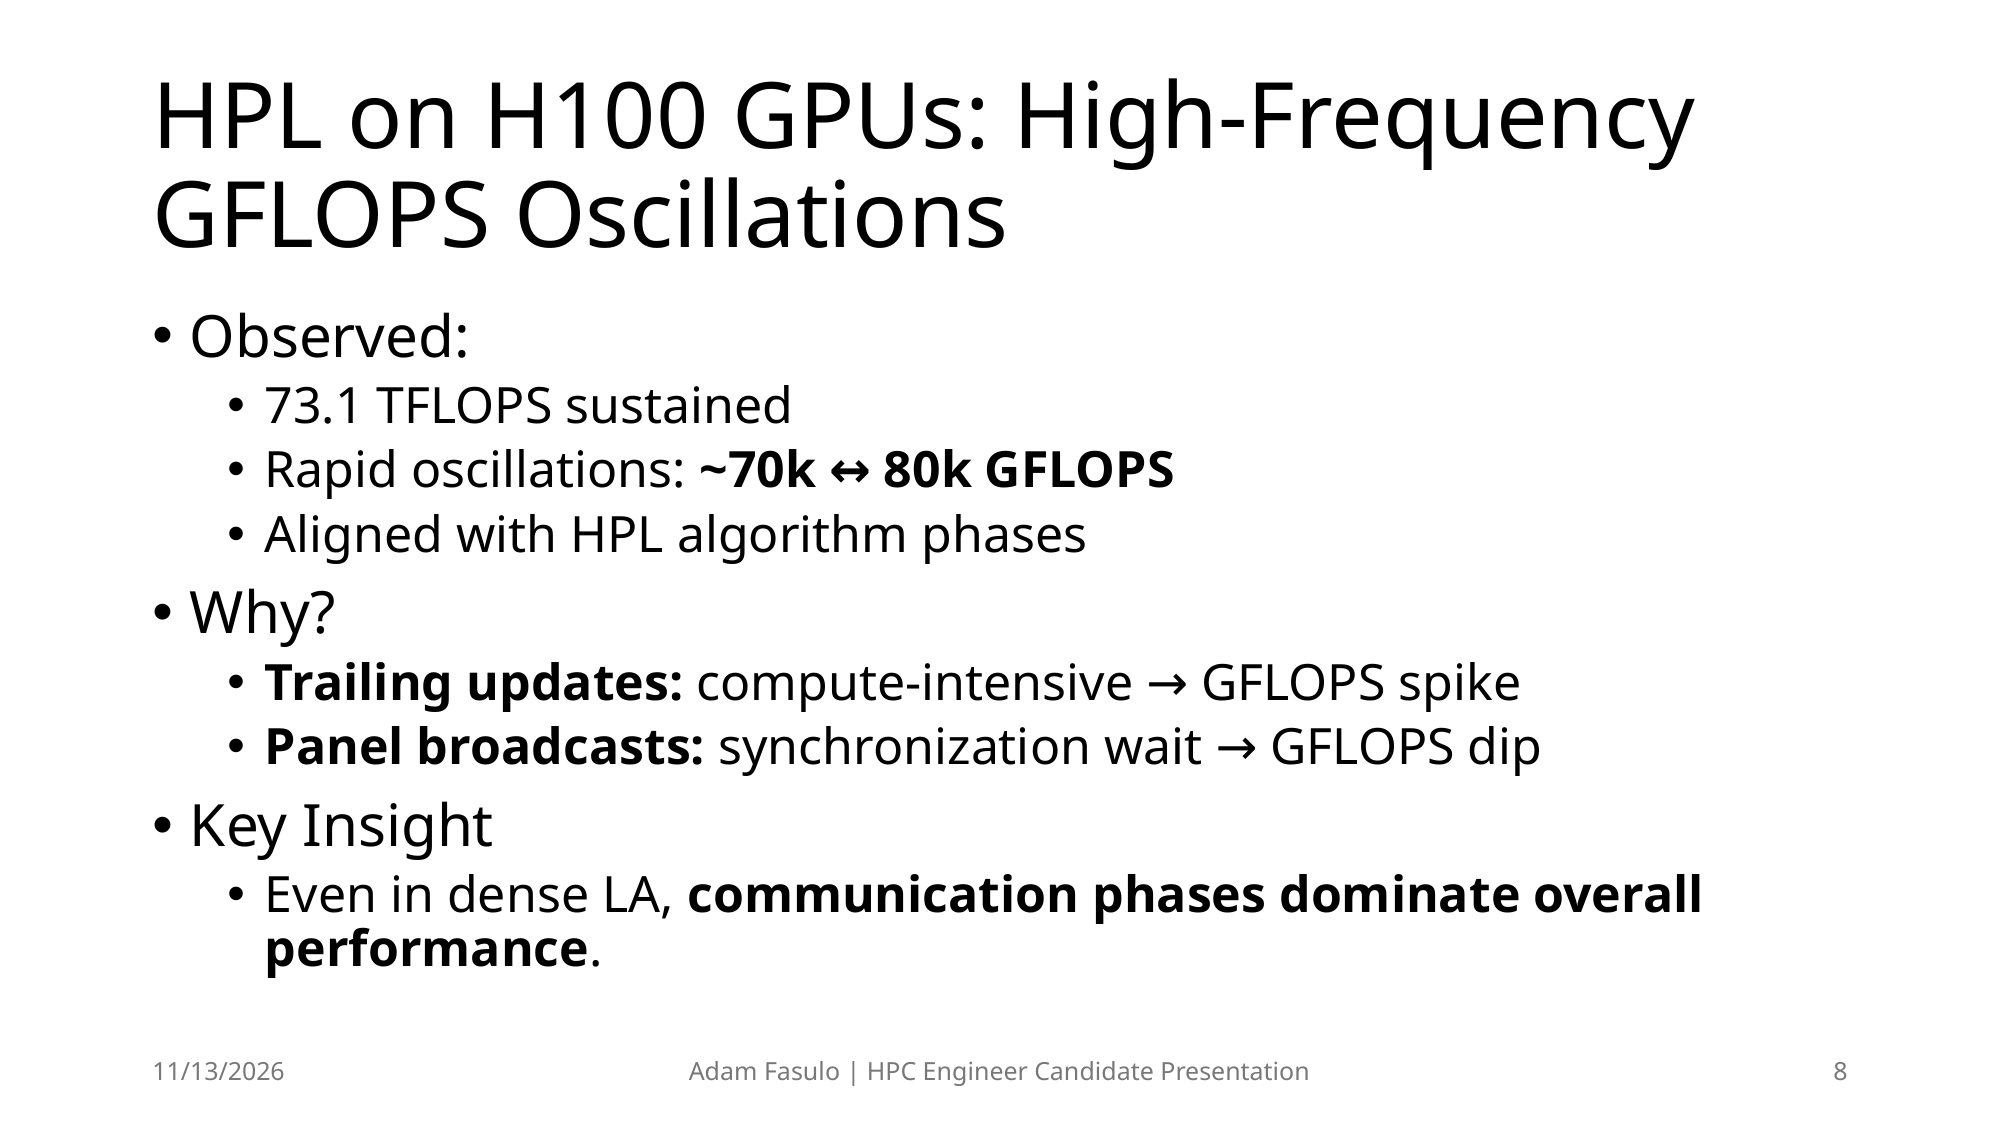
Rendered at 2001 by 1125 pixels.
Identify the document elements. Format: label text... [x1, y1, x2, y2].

footer Adam Fasulo | HPC Engineer Candidate Presentation [662, 1042, 1338, 1103]
title HPL on H100 GPUs: High-Frequency GFLOPS Oscillations [137, 59, 1863, 278]
list Observed: 73.1 TFLOPS sustained Rapid oscillations: ~70k ↔ 80k GFLOPS Aligned with HPL algorithm phases Why? Trailing updates: compute-intensive → GFLOPS spike Panel broadcasts: synchronization wait → GFLOPS dip Key Insight Even in dense LA, communication phases dominate overall performance. [137, 299, 1863, 1014]
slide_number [137, 1042, 588, 1103]
slide_number 8 [1412, 1042, 1863, 1103]
